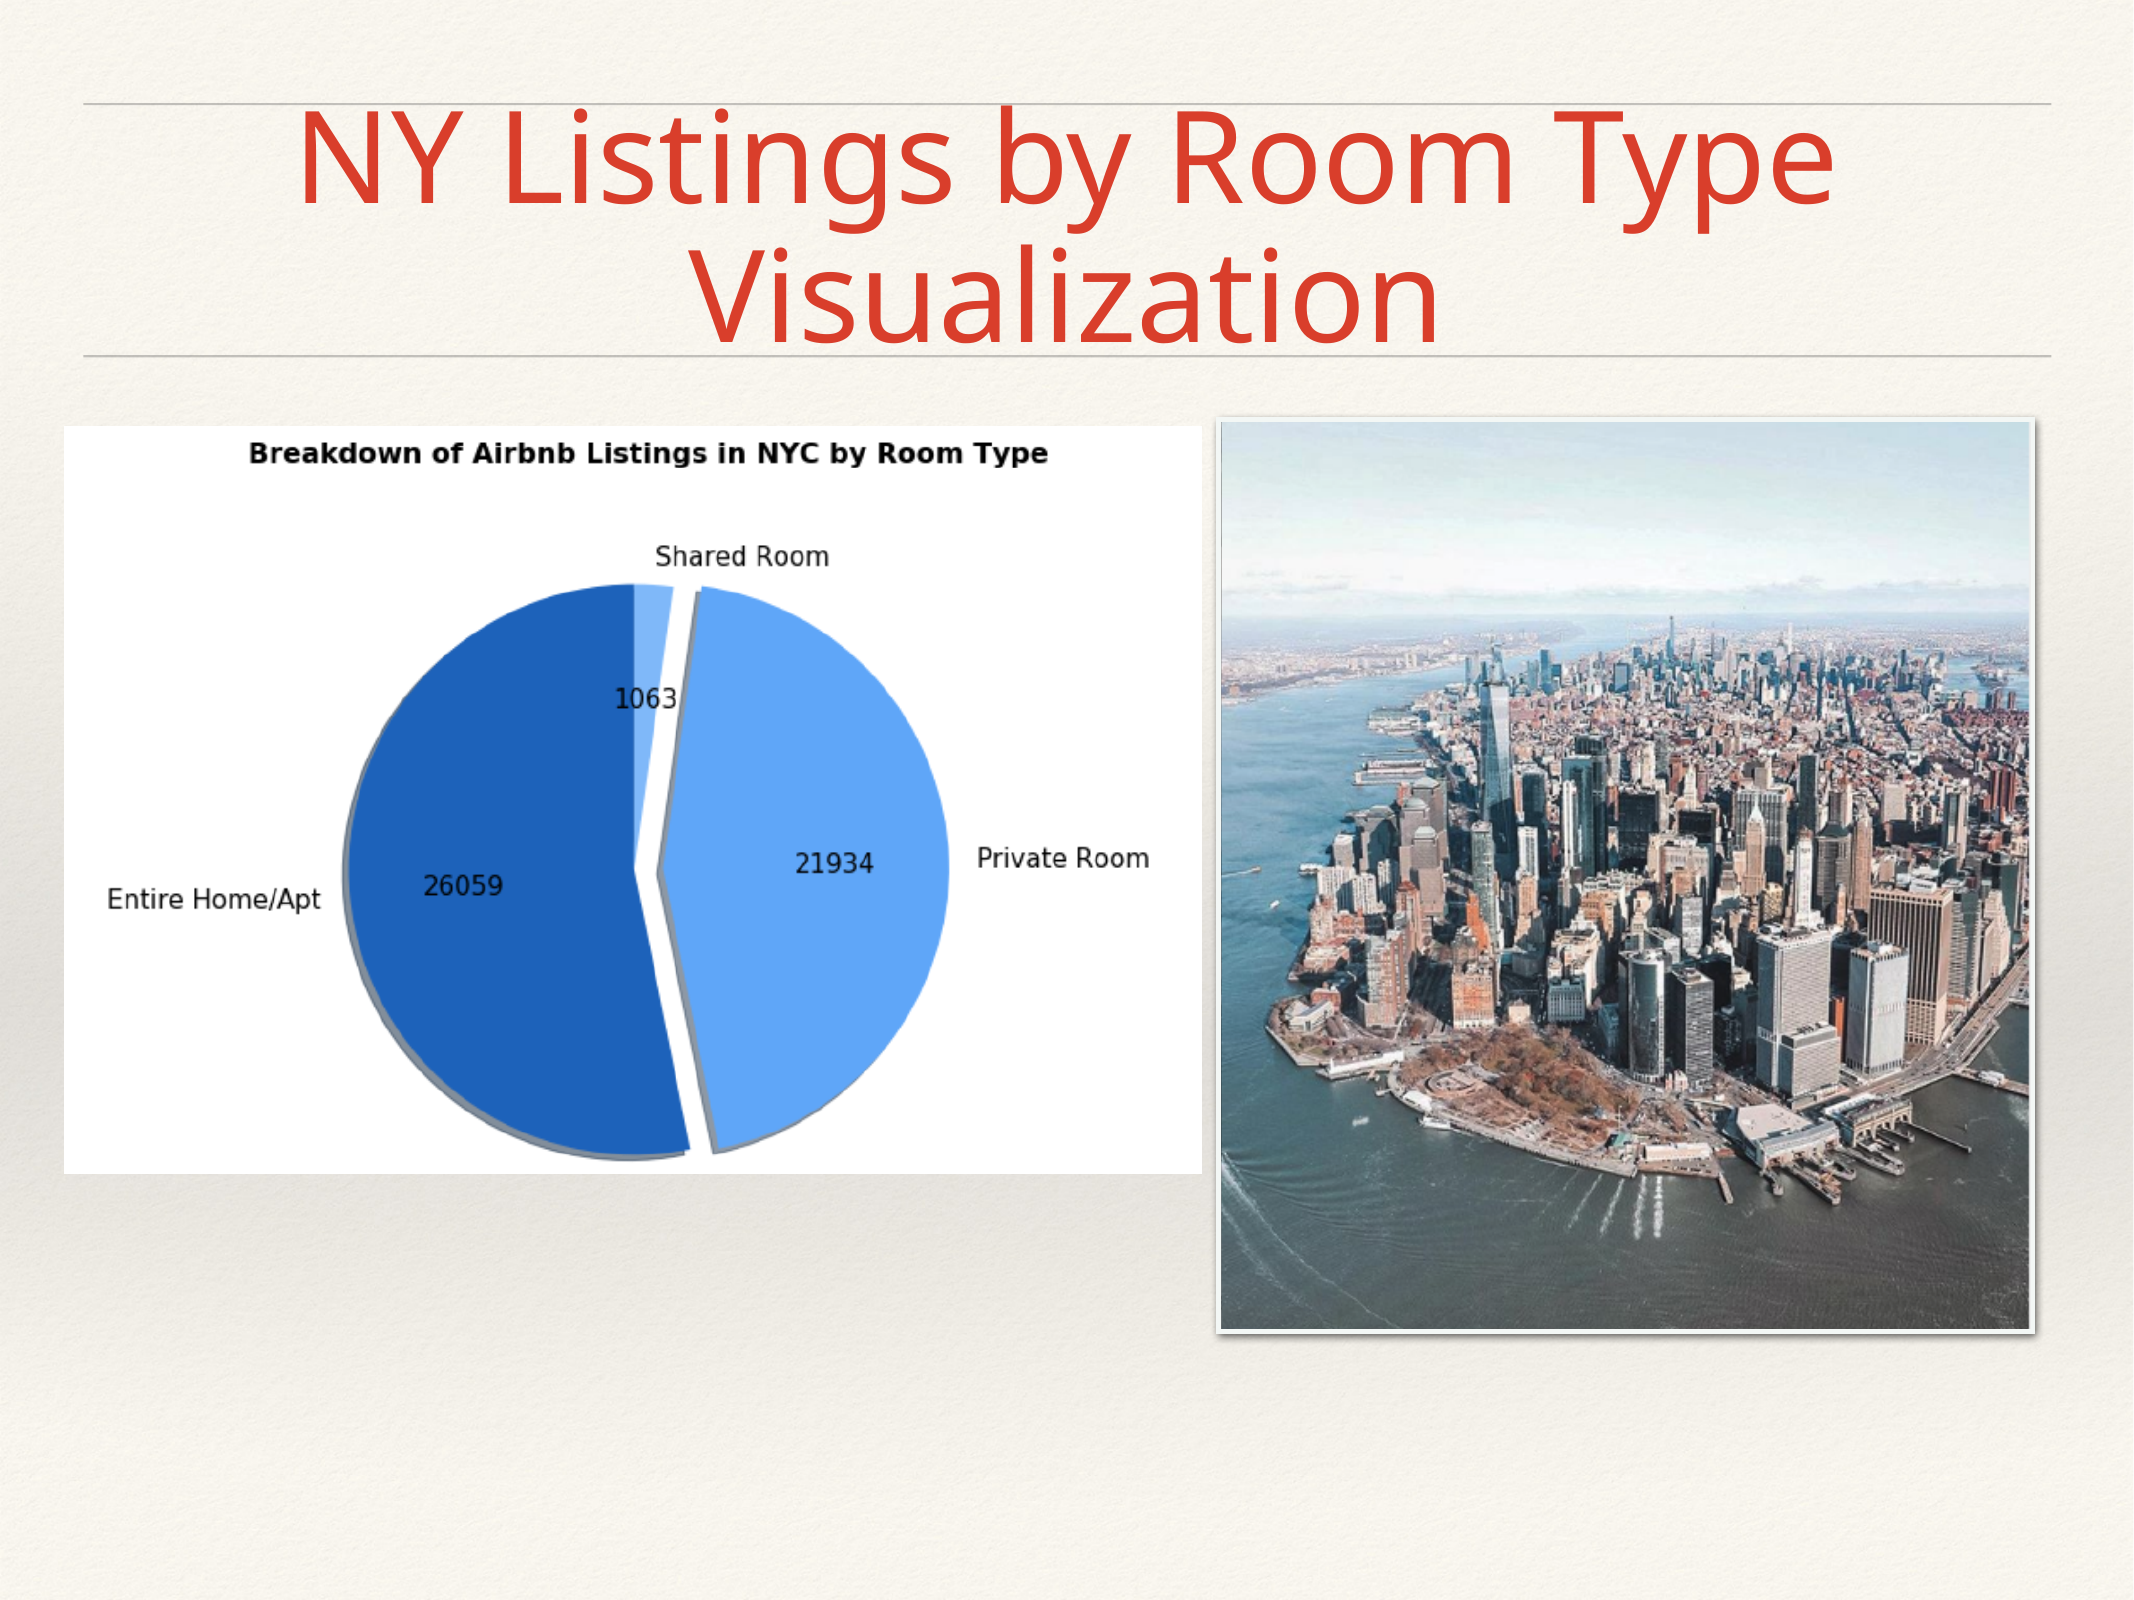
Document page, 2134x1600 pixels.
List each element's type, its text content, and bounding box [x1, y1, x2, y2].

picture [0, 0, 2134, 1600]
title NY Listings by Room Type Visualization [82, 130, 2051, 332]
